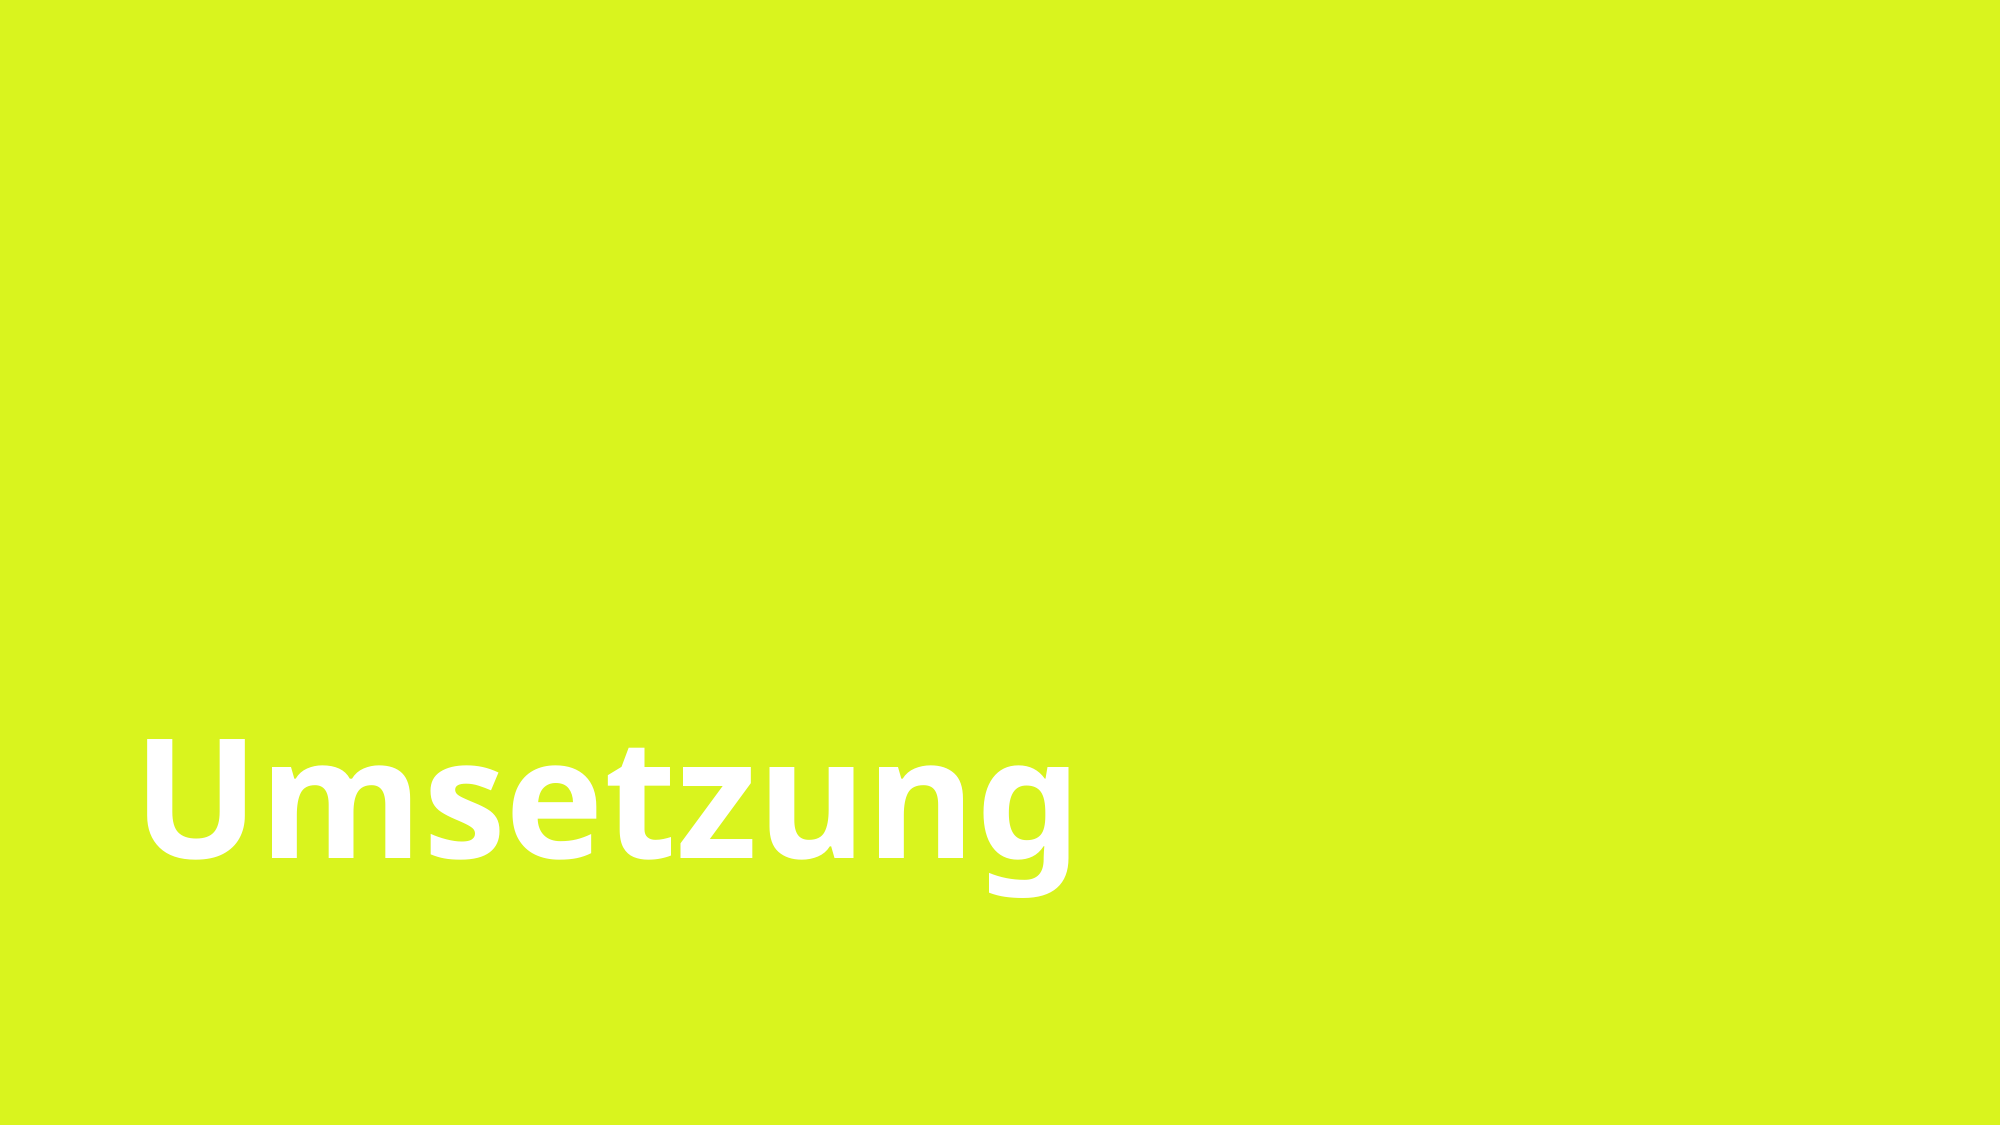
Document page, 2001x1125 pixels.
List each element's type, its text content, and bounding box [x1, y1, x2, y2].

title Umsetzung [118, 707, 1882, 1067]
